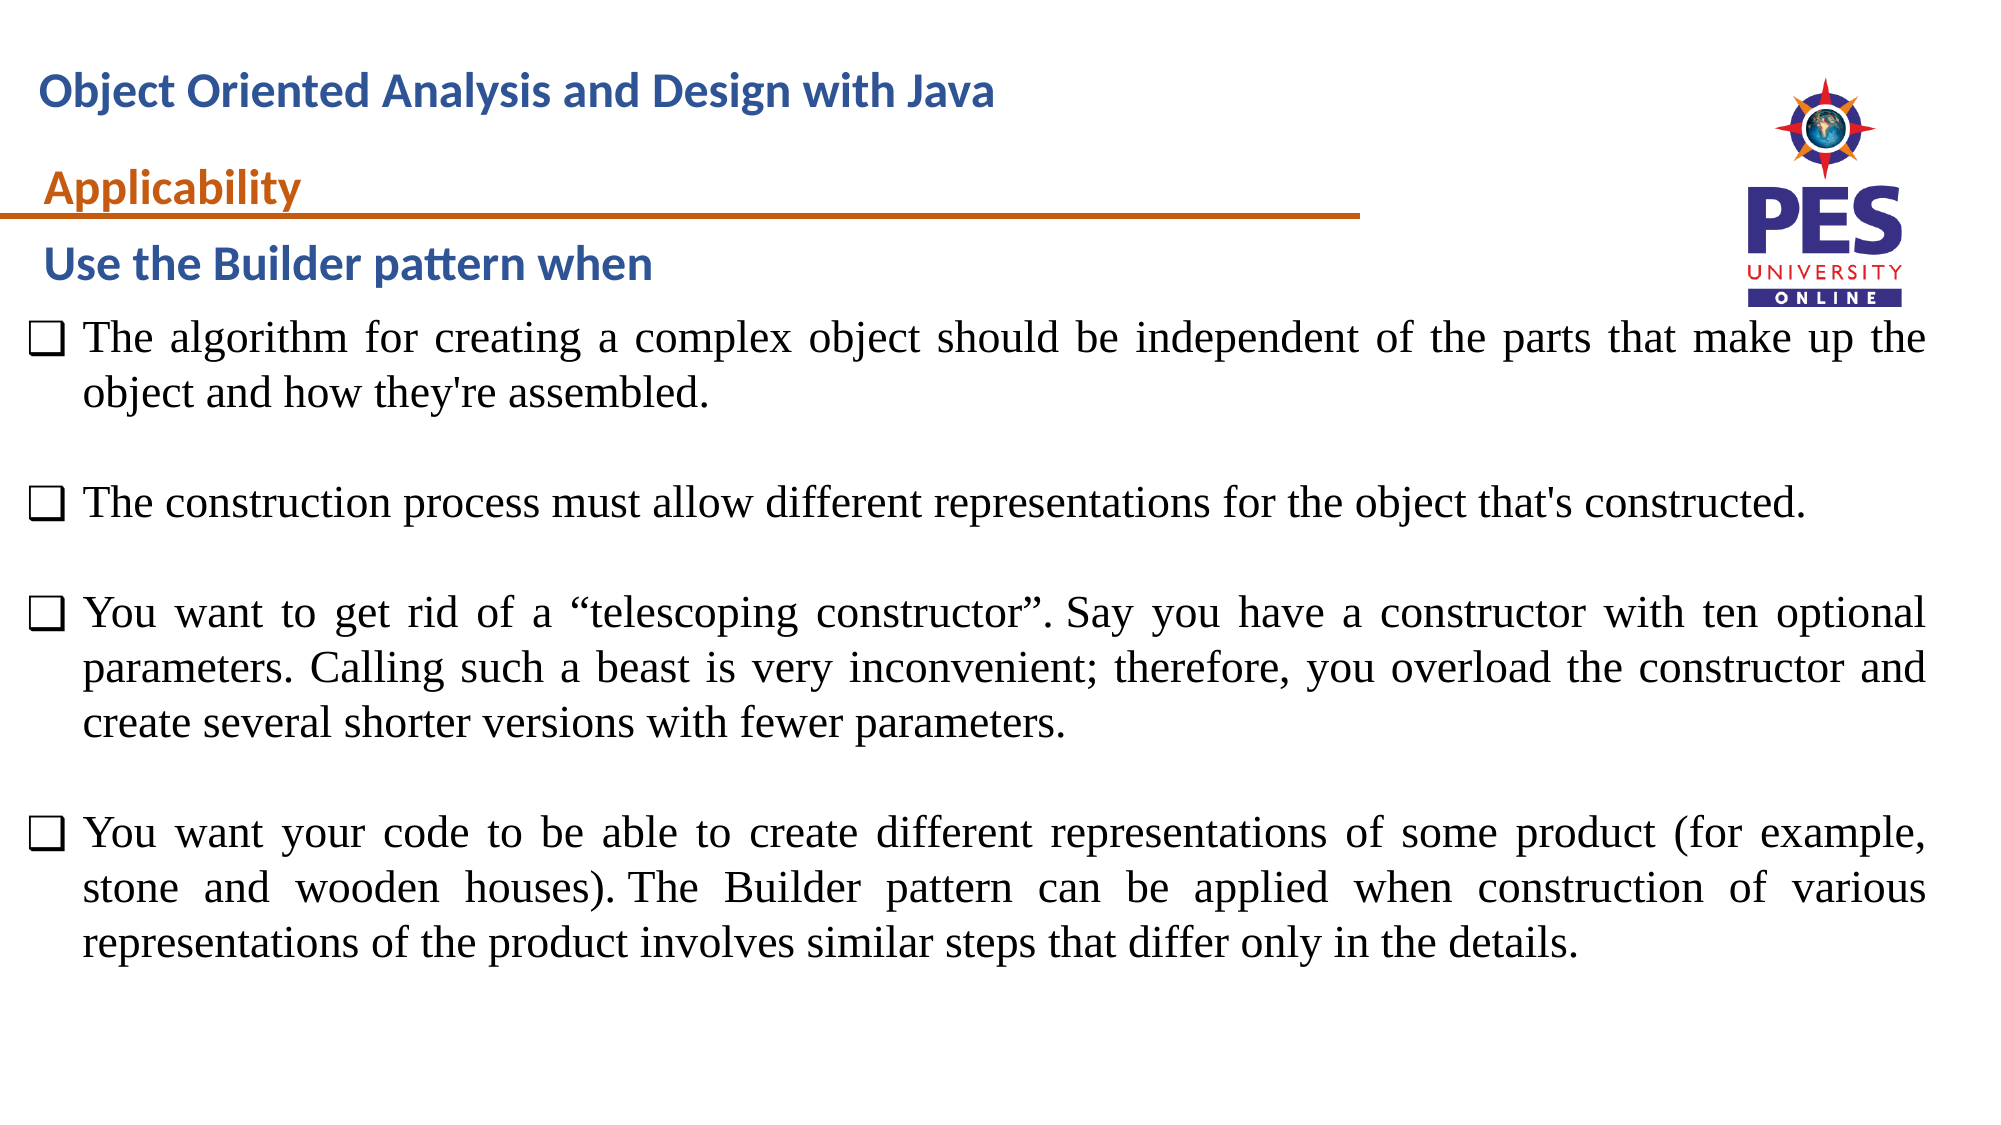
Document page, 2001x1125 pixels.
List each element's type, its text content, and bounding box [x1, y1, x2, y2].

text_box Use the Builder pattern when [28, 223, 1703, 298]
text_box Applicability [28, 147, 1076, 223]
text_box The algorithm for creating a complex object should be independent of the parts that make up the object and how they're assembled. The construction process must allow different representations for the object that's constructed. You want to get rid of a “telescoping constructor”. Say you have a constructor with ten optional parameters. Calling such a beast is very inconvenient; therefore, you overload the constructor and create several shorter versions with fewer parameters. You want your code to be able to create different representations of some product (for example, stone and wooden houses). The Builder pattern can be applied when construction of various representations of the product involves similar steps that differ only in the details. [11, 298, 1944, 974]
picture [1748, 77, 1902, 298]
